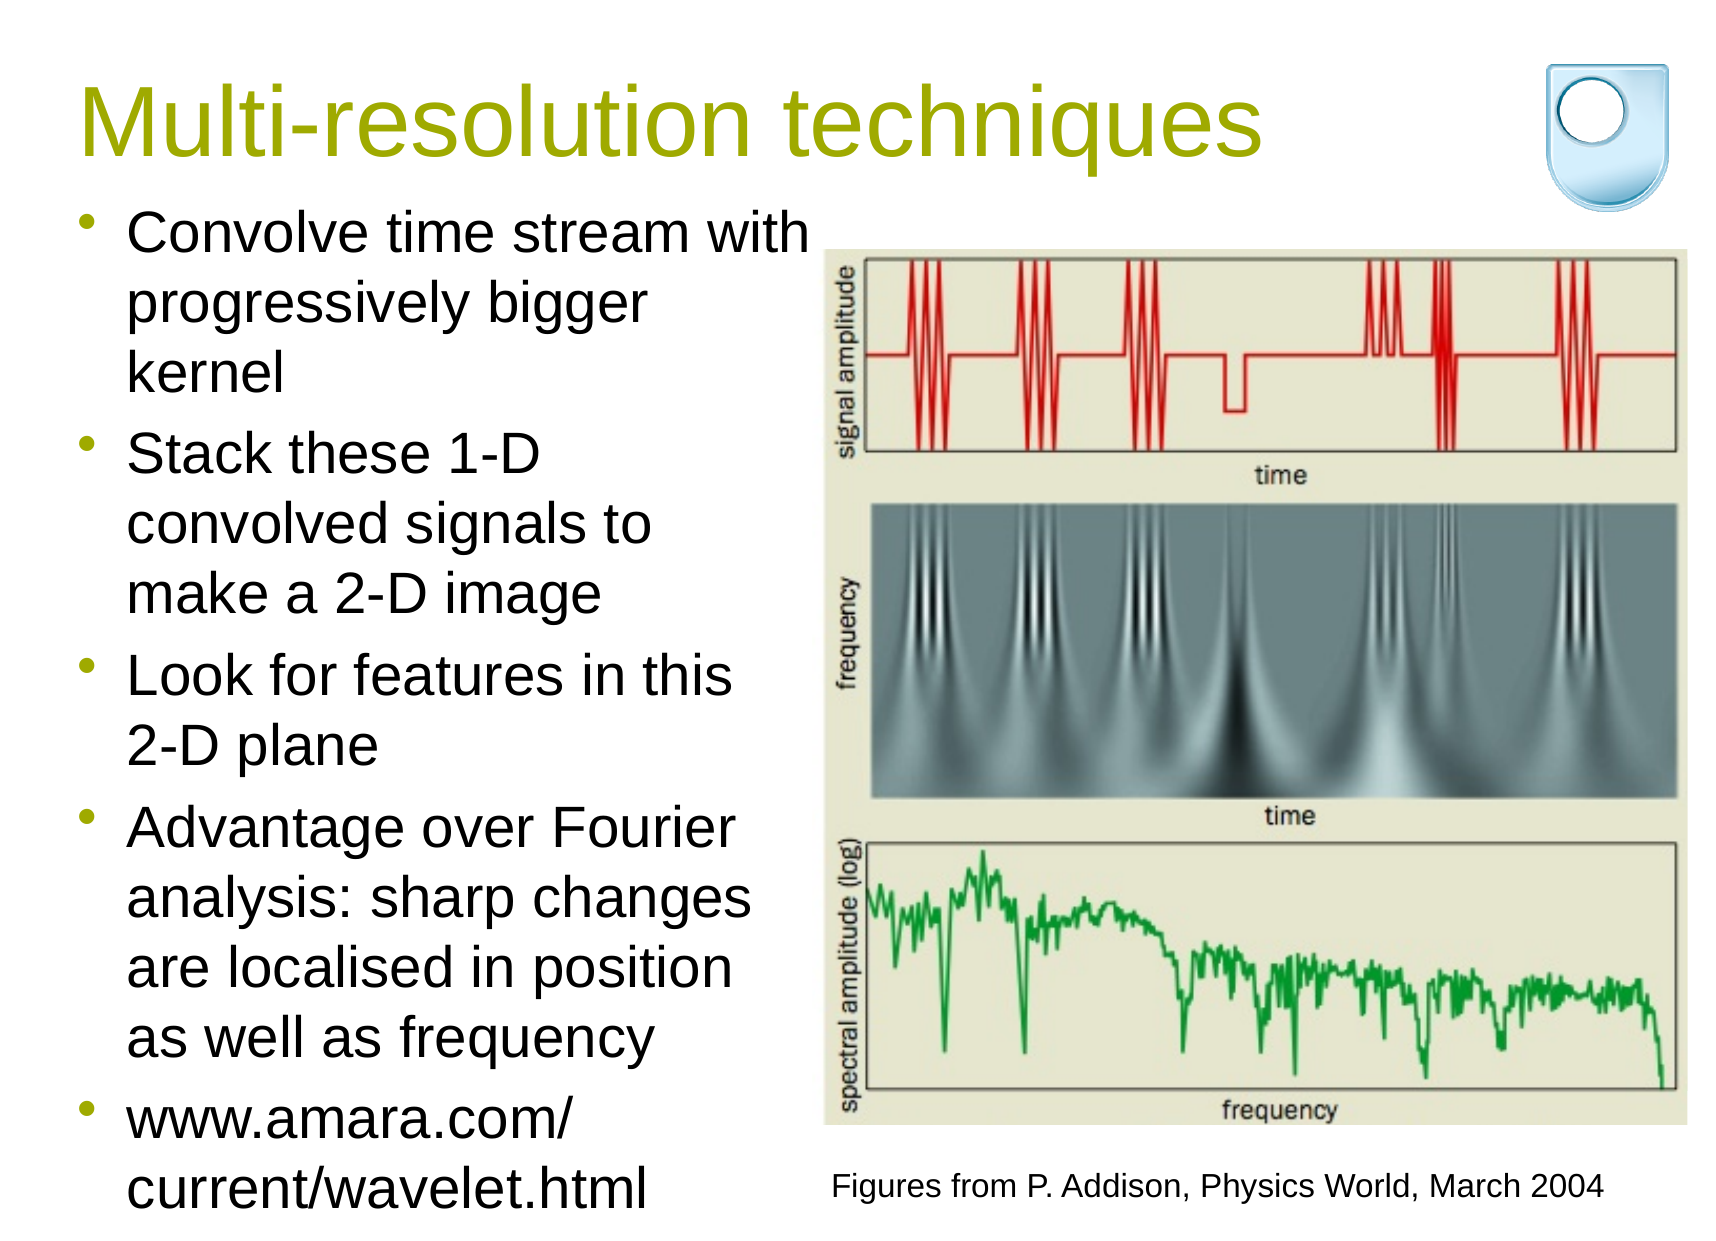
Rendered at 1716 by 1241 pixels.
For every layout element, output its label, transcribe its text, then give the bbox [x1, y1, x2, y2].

picture [812, 249, 1688, 1126]
title Multi-resolution techniques [64, 50, 1609, 184]
text_box Figures from P. Addison, Physics World, March 2004 [816, 1157, 1621, 1212]
list Convolve time stream with progressively bigger kernel Stack these 1-D convolved signals to make a 2-D image Look for features in this 2-D plane Advantage over Fourier analysis: sharp changes are localised in position as well as frequency www.amara.com/current/wavelet.html [64, 187, 825, 1238]
picture [1546, 64, 1669, 212]
